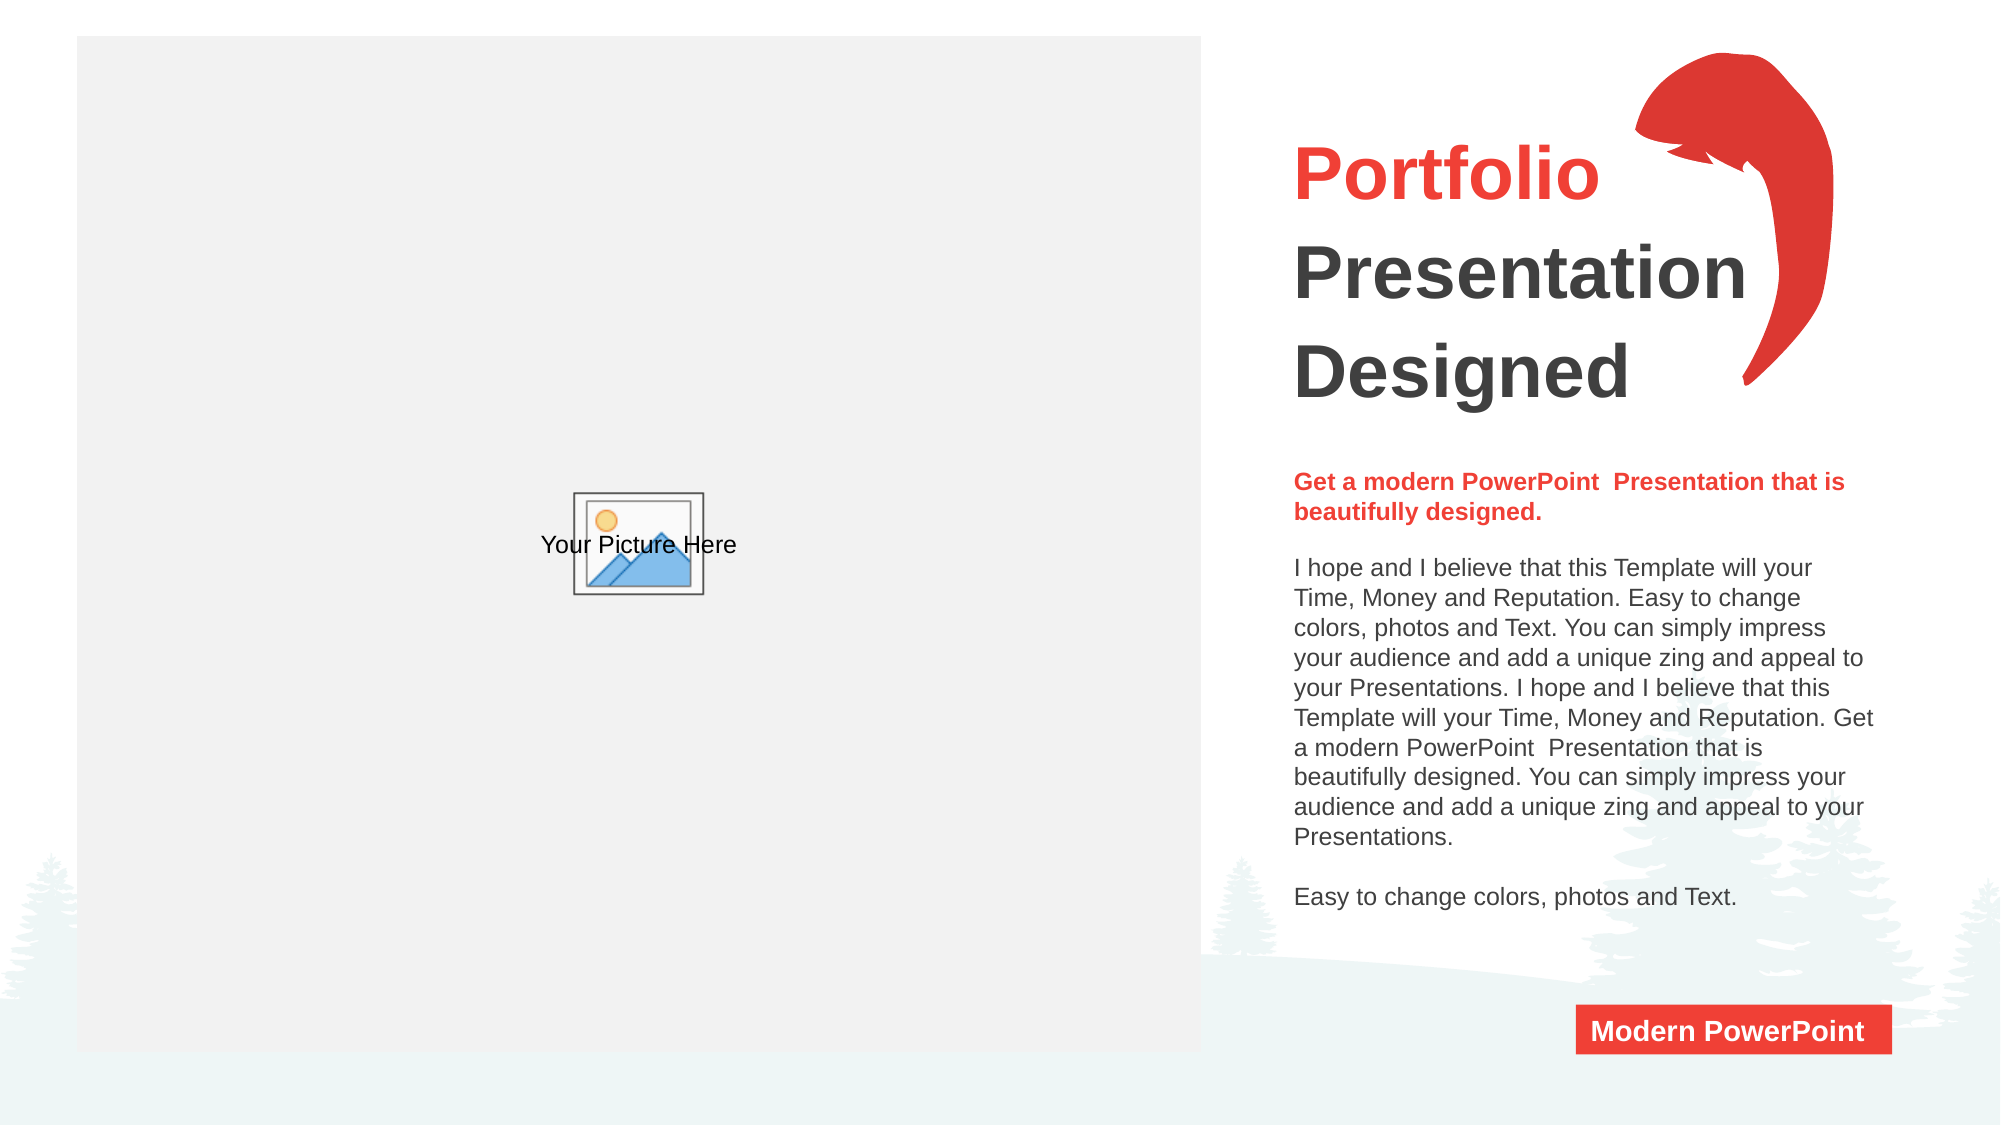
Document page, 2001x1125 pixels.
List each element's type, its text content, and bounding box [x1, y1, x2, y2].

text_box I hope and I believe that this Template will your Time, Money and Reputation. Easy to change colors, photos and Text. You can simply impress your audience and add a unique zing and appeal to your Presentations. I hope and I believe that this Template will your Time, Money and Reputation. Get a modern PowerPoint Presentation that is beautifully designed. You can simply impress your audience and add a unique zing and appeal to your Presentations. Easy to change colors, photos and Text. [1278, 543, 1893, 918]
text_box Get a modern PowerPoint Presentation that is beautifully designed. [1278, 458, 1893, 533]
text_box Modern PowerPoint [1575, 1004, 1893, 1055]
text_box Portfolio Presentation Designed [1278, 110, 1787, 418]
picture [77, 35, 1201, 1053]
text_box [1608, 51, 1833, 408]
